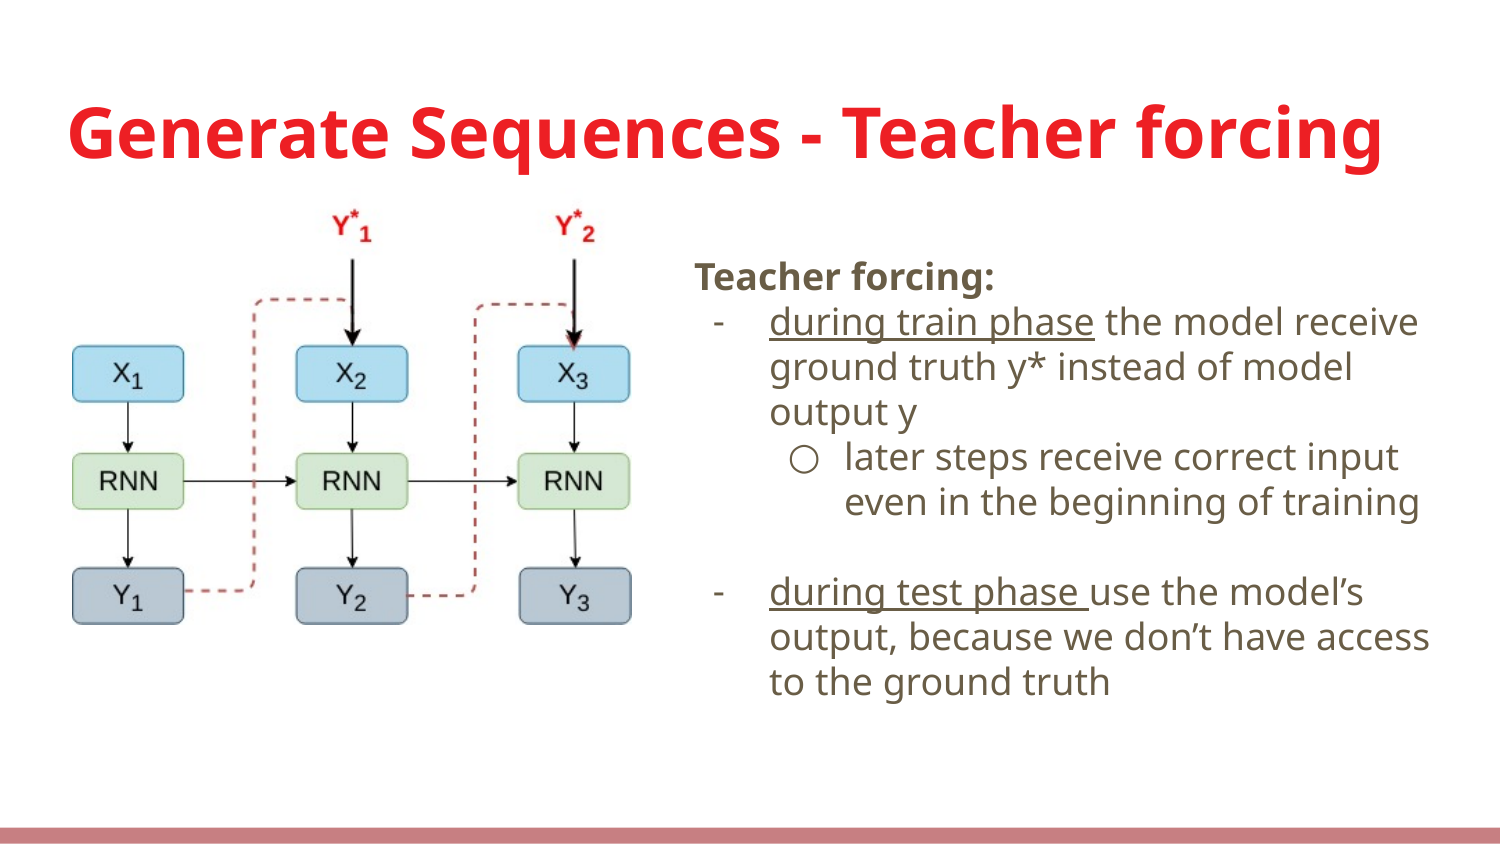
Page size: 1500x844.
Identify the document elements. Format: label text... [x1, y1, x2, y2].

text_box Teacher forcing: during train phase the model receive ground truth y* instead of model output y later steps receive correct input even in the beginning of training during test phase use the model’s output, because we don’t have access to the ground truth [679, 237, 1469, 607]
picture [72, 188, 632, 625]
title Generate Sequences - Teacher forcing [51, 72, 1449, 189]
